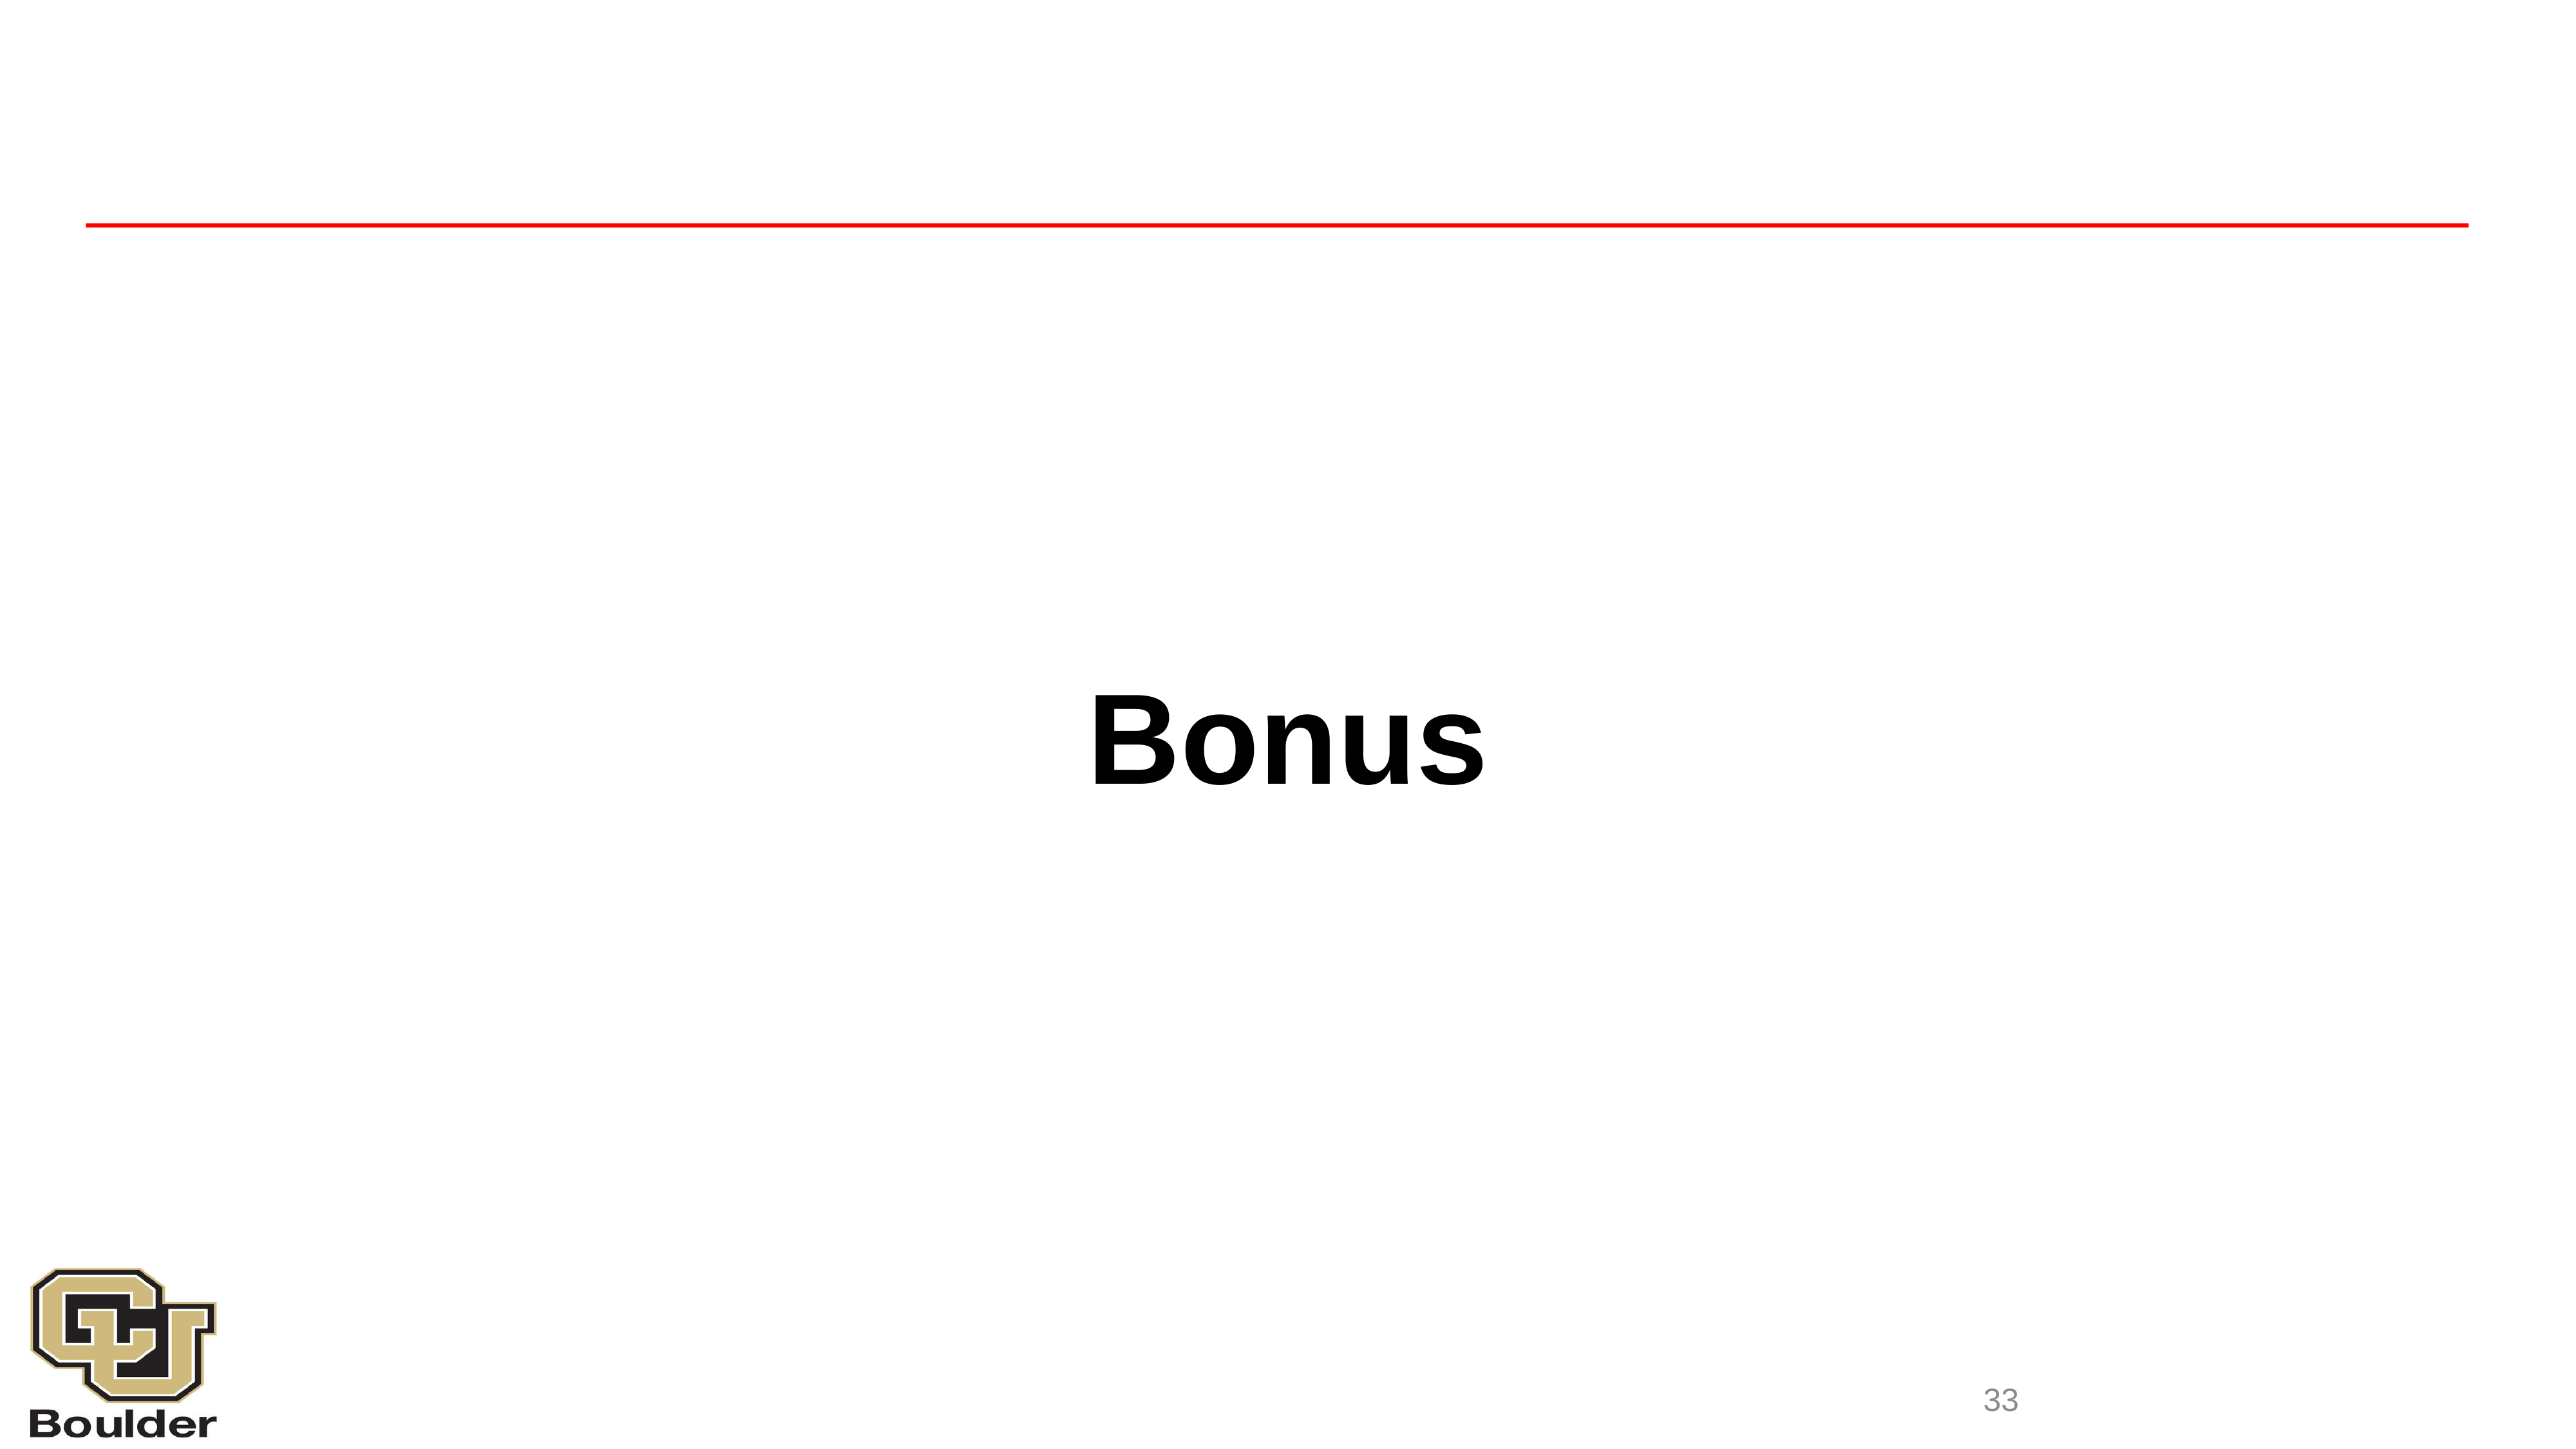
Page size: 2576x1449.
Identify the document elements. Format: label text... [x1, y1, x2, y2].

title Bonus [434, 627, 2142, 838]
slide_number 33 [1578, 1348, 2029, 1449]
picture [0, 1260, 243, 1449]
